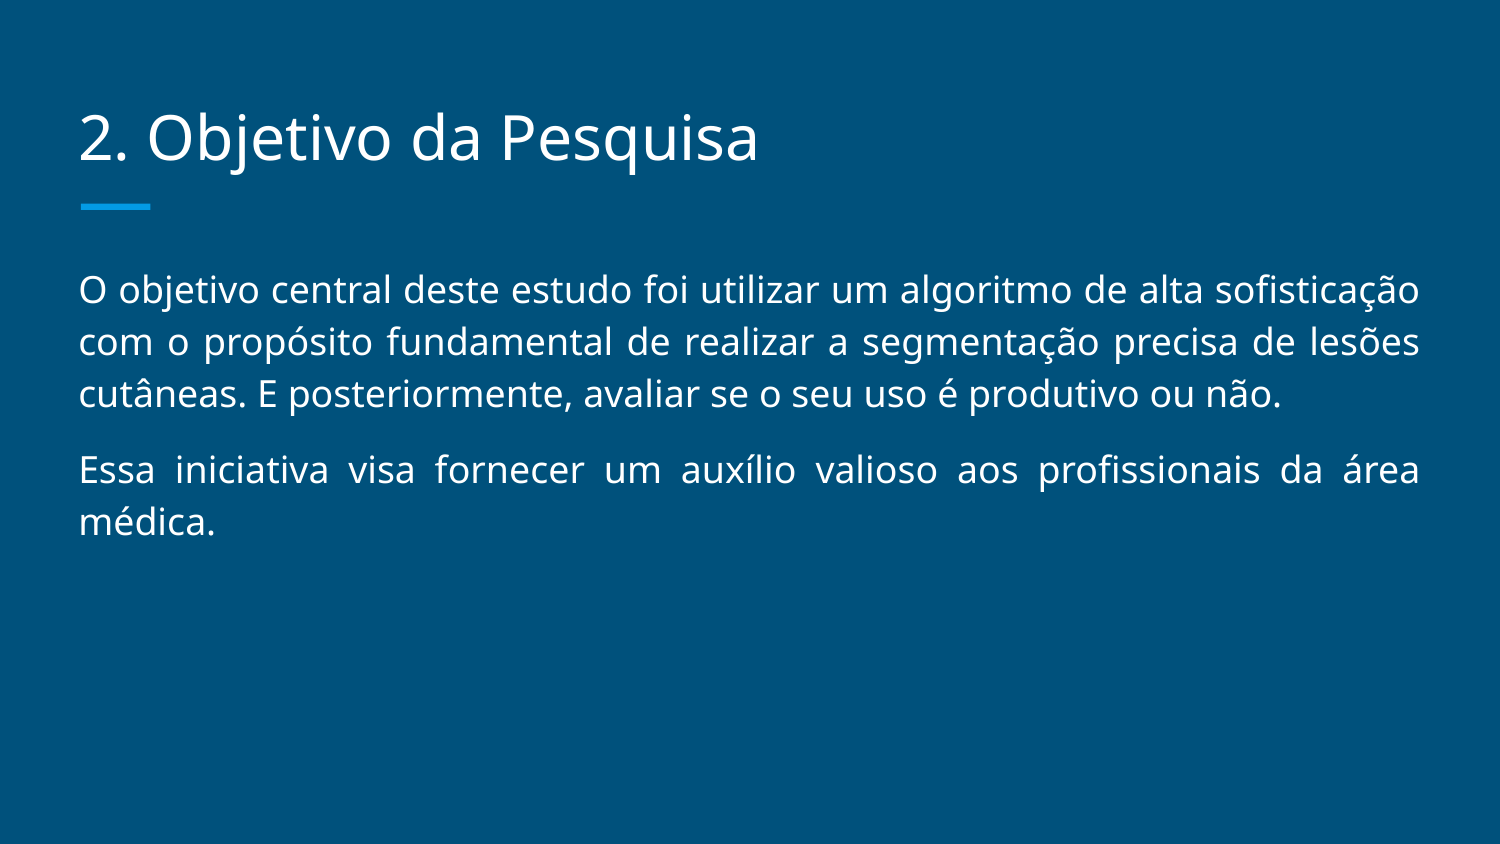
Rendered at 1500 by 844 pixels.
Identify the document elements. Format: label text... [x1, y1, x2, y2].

text_box 2. Objetivo da Pesquisa [63, 75, 1437, 188]
text_box O objetivo central deste estudo foi utilizar um algoritmo de alta sofisticação com o propósito fundamental de realizar a segmentação precisa de lesões cutâneas. E posteriormente, avaliar se o seu uso é produtivo ou não. Essa iniciativa visa fornecer um auxílio valioso aos profissionais da área médica. [63, 244, 1437, 750]
